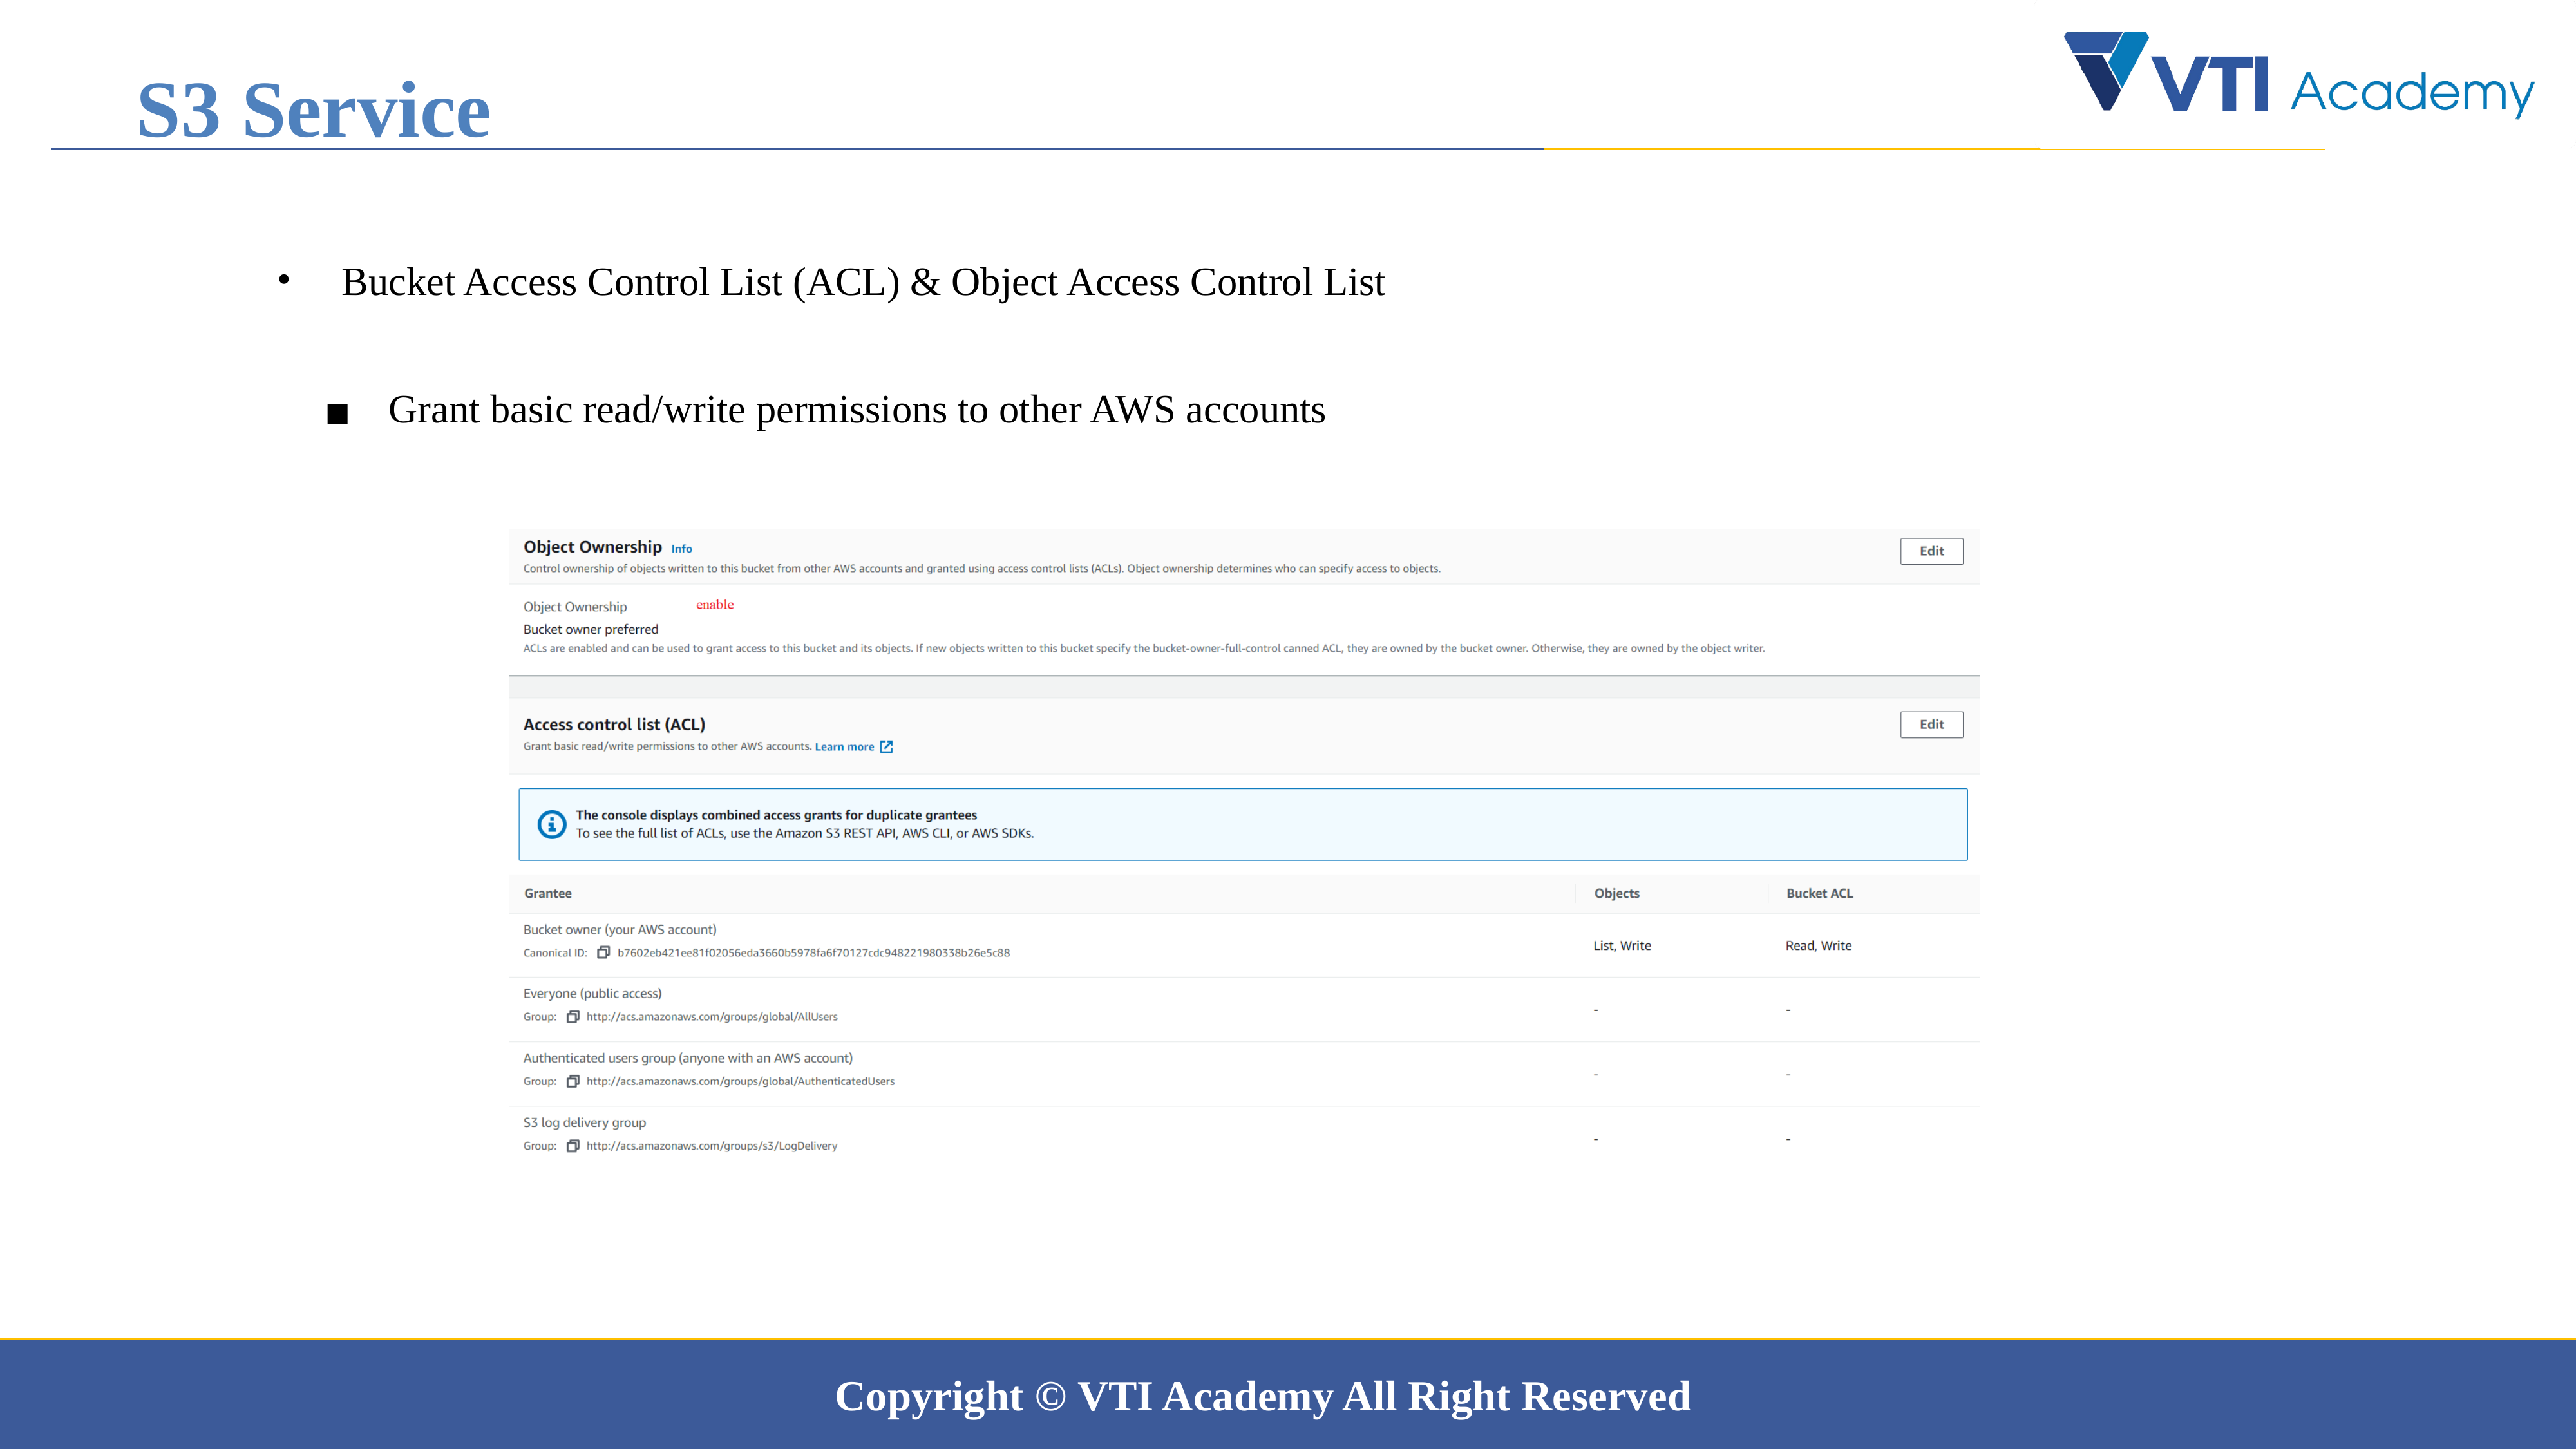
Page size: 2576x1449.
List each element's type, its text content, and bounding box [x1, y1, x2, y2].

text_box S3 Service [126, 60, 640, 149]
picture [2034, 0, 2576, 149]
text_box Bucket Access Control List (ACL) & Object Access Control List Grant basic read/write permissions to other AWS accounts [126, 250, 1709, 670]
picture [509, 529, 1980, 1168]
